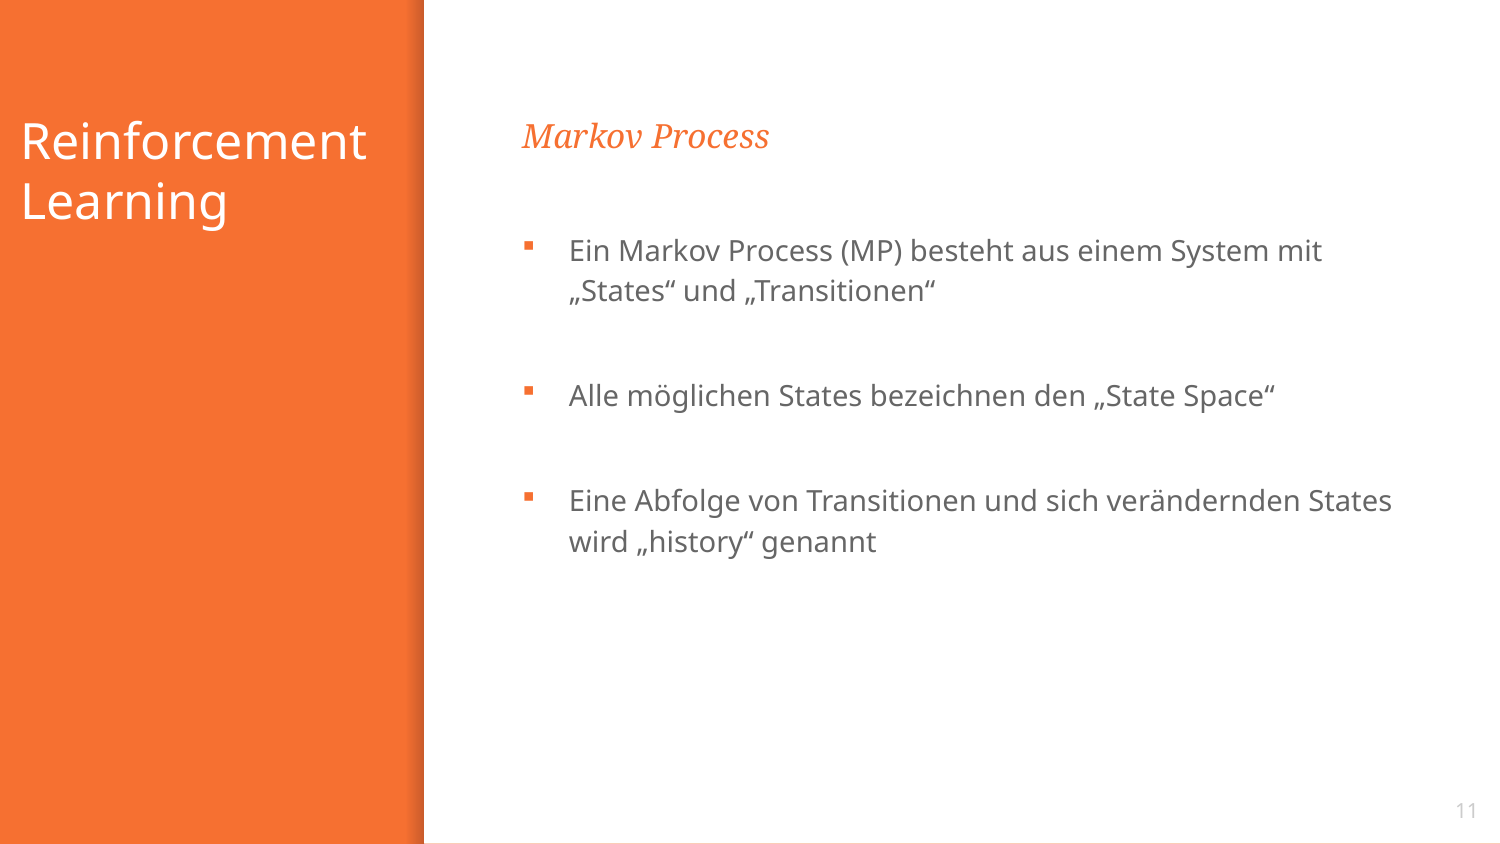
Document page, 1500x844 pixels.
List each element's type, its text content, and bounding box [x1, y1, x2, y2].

slide_number 11 [1403, 779, 1494, 844]
title Reinforcement Learning [5, 94, 409, 748]
list Ein Markov Process (MP) besteht aus einem System mit „States“ und „Transitionen“ Alle möglichen States bezeichnen den „State Space“ Eine Abfolge von Transitionen und sich verändernden States wird „history“ genannt [506, 211, 1425, 631]
list Markov Process [506, 94, 1425, 211]
